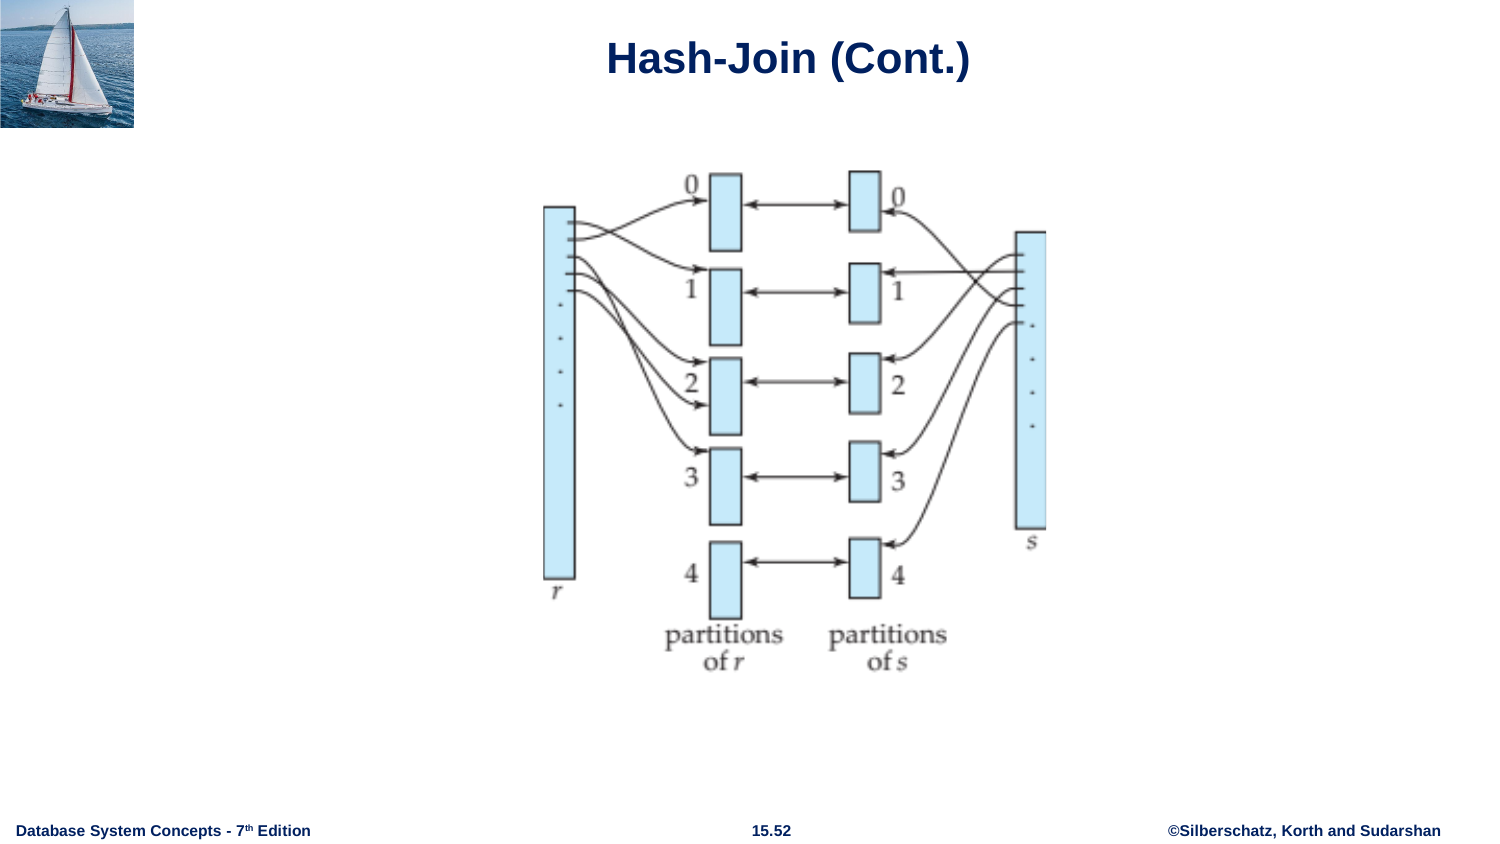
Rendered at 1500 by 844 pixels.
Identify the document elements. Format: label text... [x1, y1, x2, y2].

picture [0, 0, 134, 128]
picture [543, 168, 1047, 675]
title Hash-Join (Cont.) [125, 14, 1452, 90]
